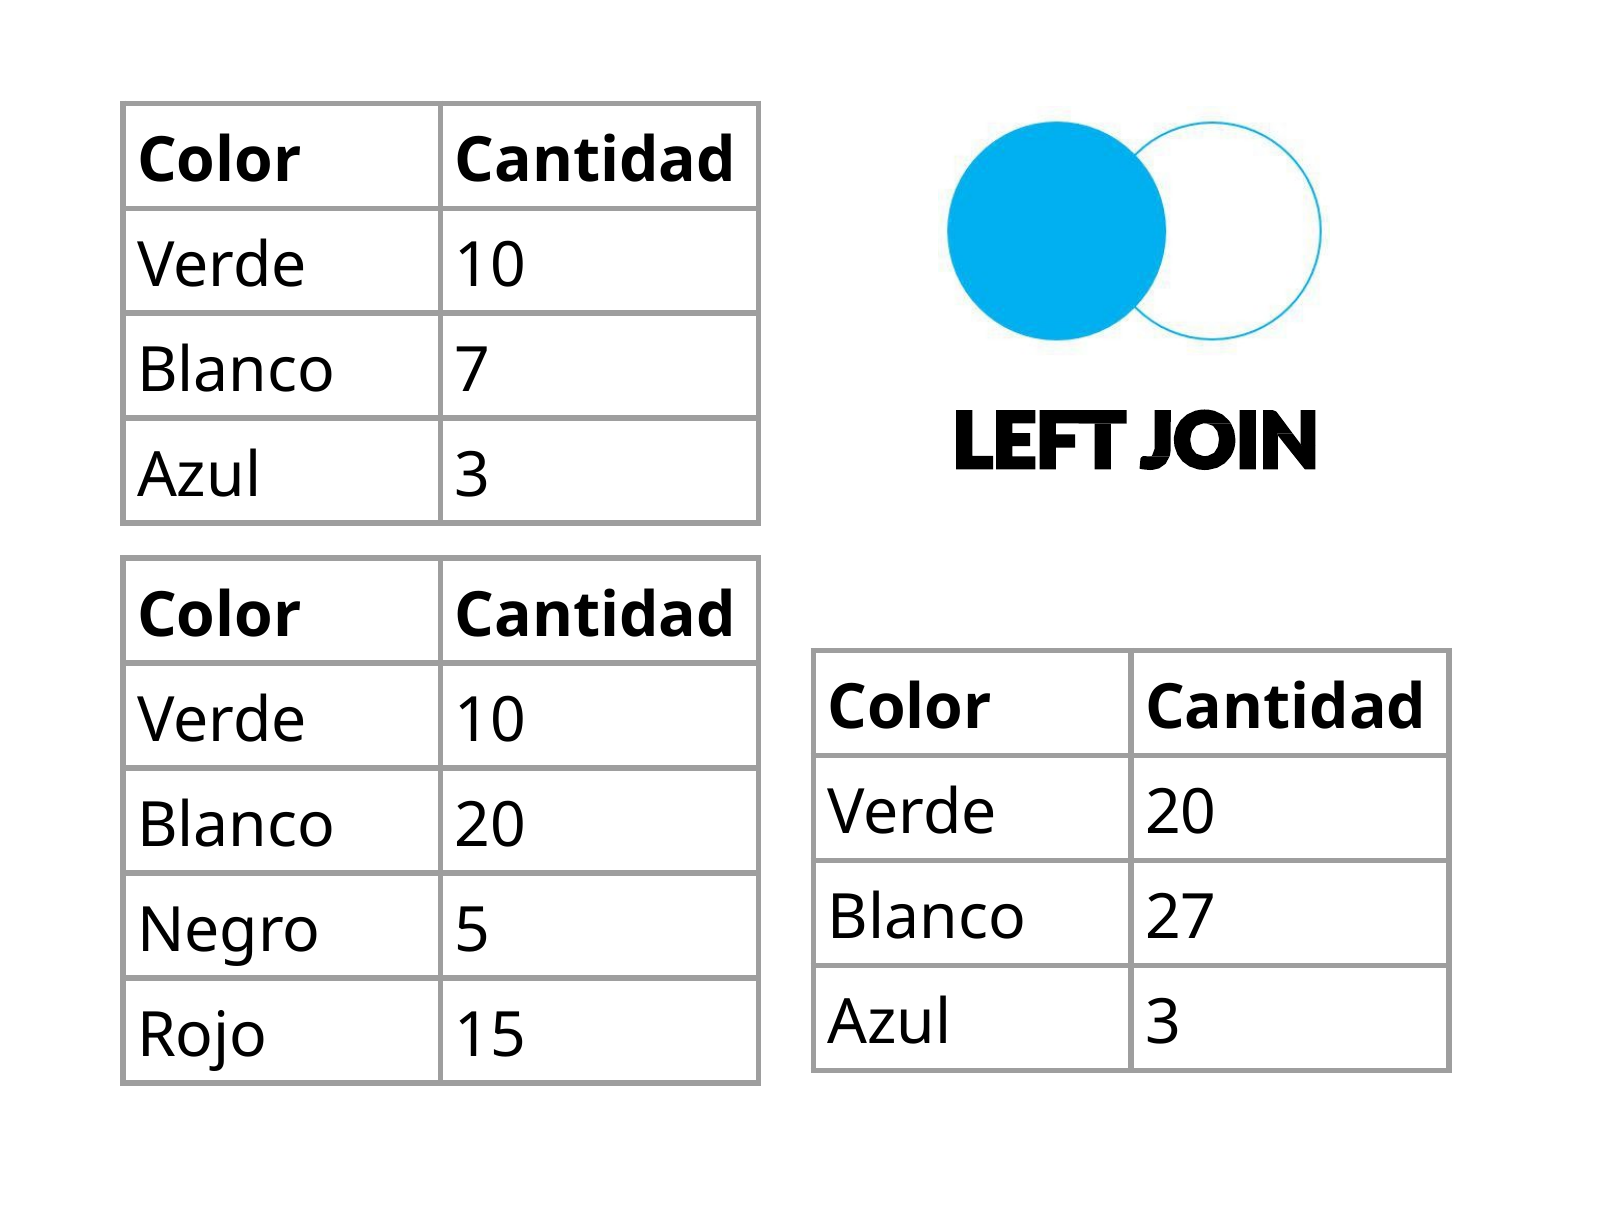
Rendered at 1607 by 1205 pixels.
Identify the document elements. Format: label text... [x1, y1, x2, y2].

text_box [1173, 409, 1236, 471]
picture [938, 106, 1331, 356]
table_cell 3 [1134, 968, 1446, 1068]
table_cell 20 [443, 771, 756, 870]
table_cell Azul [126, 421, 438, 520]
table_cell 3 [443, 421, 756, 520]
table_header Cantidad [443, 561, 756, 660]
table_cell Blanco [126, 316, 438, 415]
table_header Color [816, 653, 1128, 753]
table_cell 20 [1134, 758, 1446, 858]
table_cell 5 [443, 876, 756, 975]
text_box [1039, 410, 1127, 470]
table_cell 10 [443, 211, 756, 310]
table_cell 7 [443, 316, 756, 415]
table_cell Verde [126, 211, 438, 310]
table_header Cantidad [443, 106, 756, 206]
text_box [1239, 410, 1256, 470]
text_box [996, 410, 1036, 470]
table_cell Blanco [126, 771, 438, 870]
table_cell Azul [816, 968, 1128, 1068]
table_cell Verde [126, 666, 438, 765]
table_header Color [126, 106, 438, 206]
table_header Color [126, 561, 438, 660]
table_cell 10 [443, 666, 756, 765]
table_cell 15 [443, 981, 756, 1080]
table_cell Rojo [126, 981, 438, 1080]
table_cell 27 [1134, 863, 1446, 963]
text_box [1263, 410, 1316, 470]
table_header Cantidad [1134, 653, 1446, 753]
text_box [956, 410, 994, 470]
table_cell Blanco [816, 863, 1128, 963]
table_cell Negro [126, 876, 438, 975]
text_box [1139, 410, 1171, 471]
table_cell Verde [816, 758, 1128, 858]
